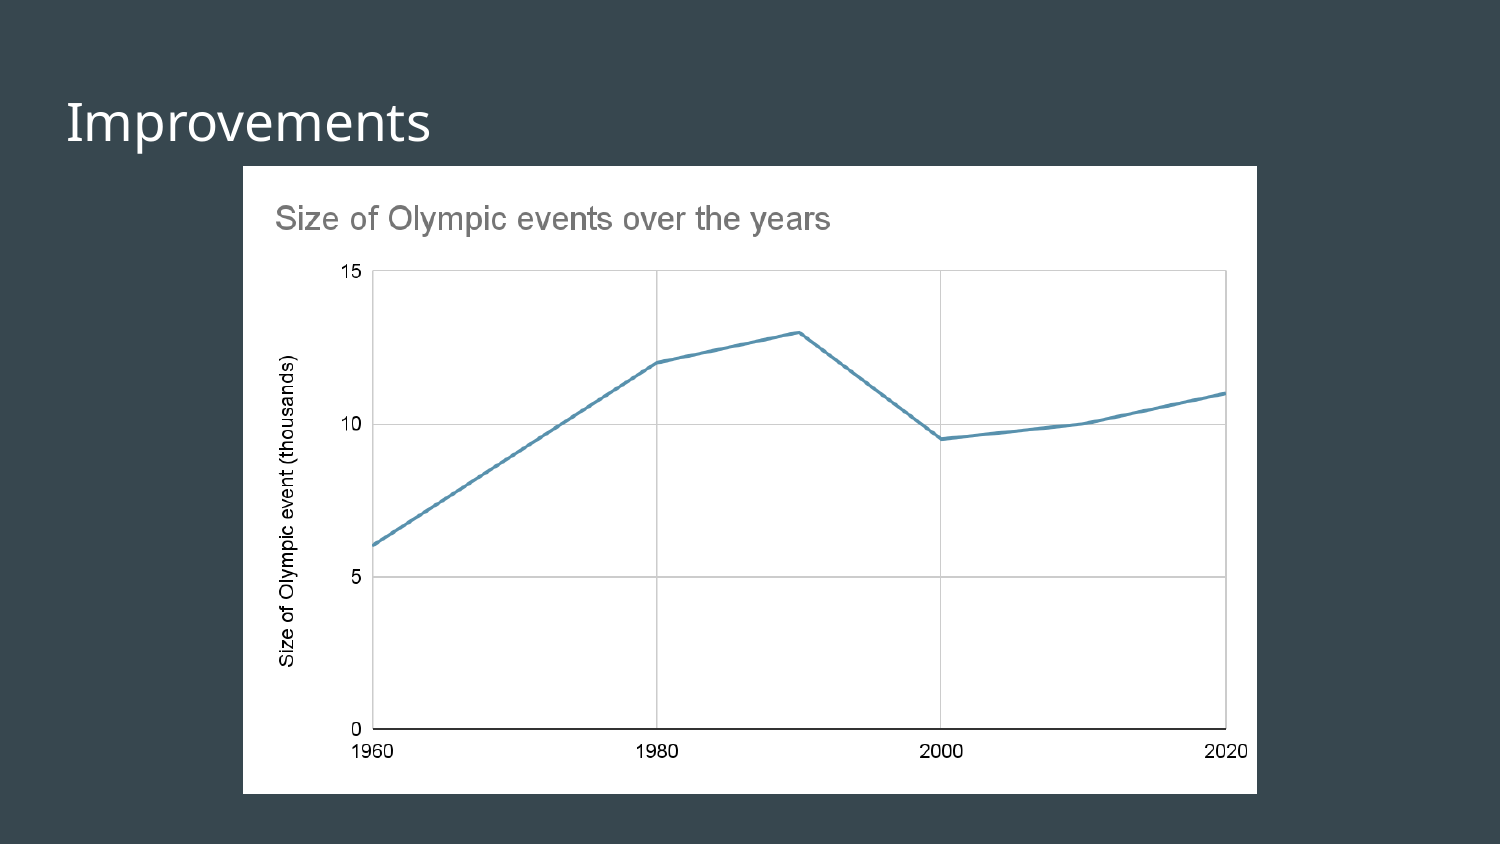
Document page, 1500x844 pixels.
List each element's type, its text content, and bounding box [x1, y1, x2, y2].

picture [242, 166, 1258, 794]
title Improvements [51, 72, 1449, 167]
